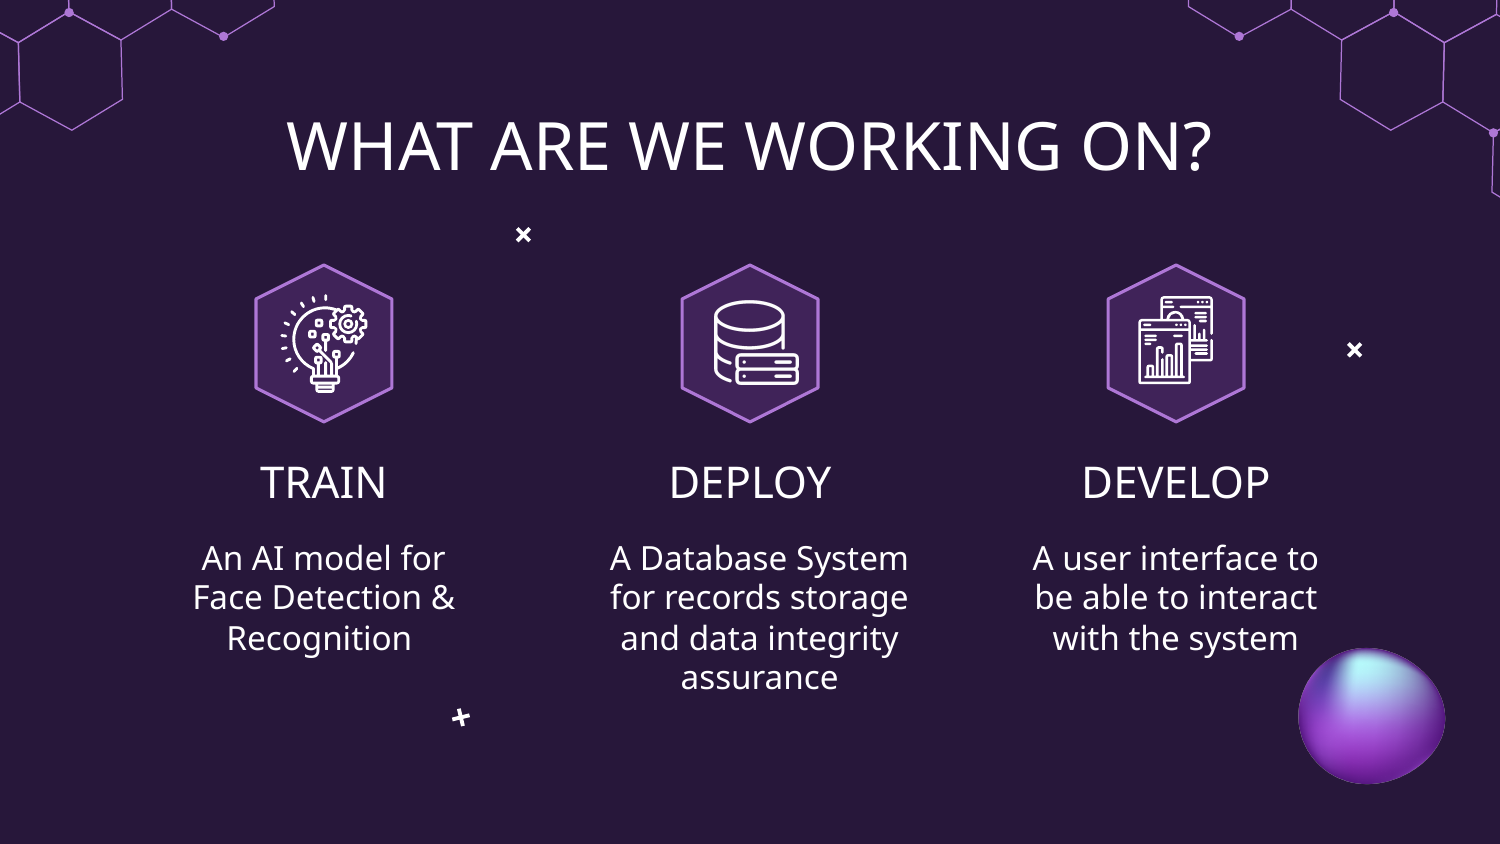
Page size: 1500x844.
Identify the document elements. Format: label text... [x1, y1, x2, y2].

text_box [280, 293, 368, 394]
title WHAT ARE WE WORKING ON? [118, 88, 1382, 183]
text_box [682, 265, 818, 422]
subtitle DEVELOP [1004, 447, 1348, 523]
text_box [1348, 343, 1362, 357]
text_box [454, 710, 468, 724]
subtitle DEPLOY [578, 447, 922, 523]
text_box [256, 265, 392, 400]
subtitle An AI model for Face Detection & Recognition [152, 523, 496, 670]
subtitle A Database System for records storage and data integrity assurance [578, 521, 942, 726]
picture [1278, 627, 1466, 809]
text_box [1108, 265, 1245, 422]
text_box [516, 228, 530, 242]
subtitle TRAIN [152, 447, 496, 523]
picture [713, 299, 799, 386]
subtitle A user interface to be able to interact with the system [1004, 523, 1348, 670]
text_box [1138, 295, 1214, 385]
text_box [284, 402, 364, 422]
